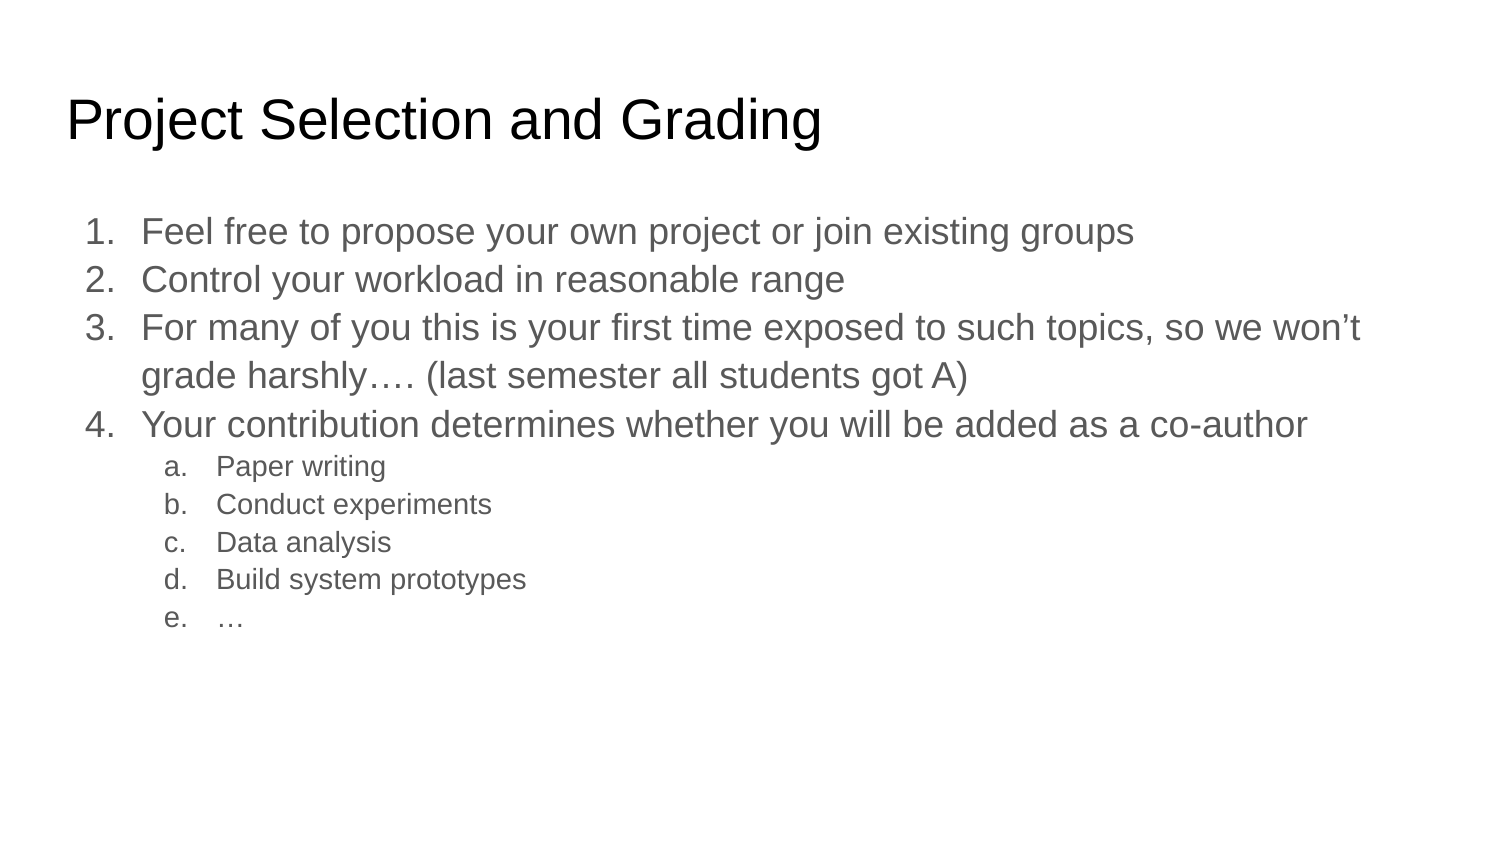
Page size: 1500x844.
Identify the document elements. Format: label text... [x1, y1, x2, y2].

title Project Selection and Grading [51, 72, 1449, 167]
list Feel free to propose your own project or join existing groups Control your workload in reasonable range For many of you this is your first time exposed to such topics, so we won’t grade harshly…. (last semester all students got A) Your contribution determines whether you will be added as a co-author Paper writing Conduct experiments Data analysis Build system prototypes … [51, 189, 1449, 750]
